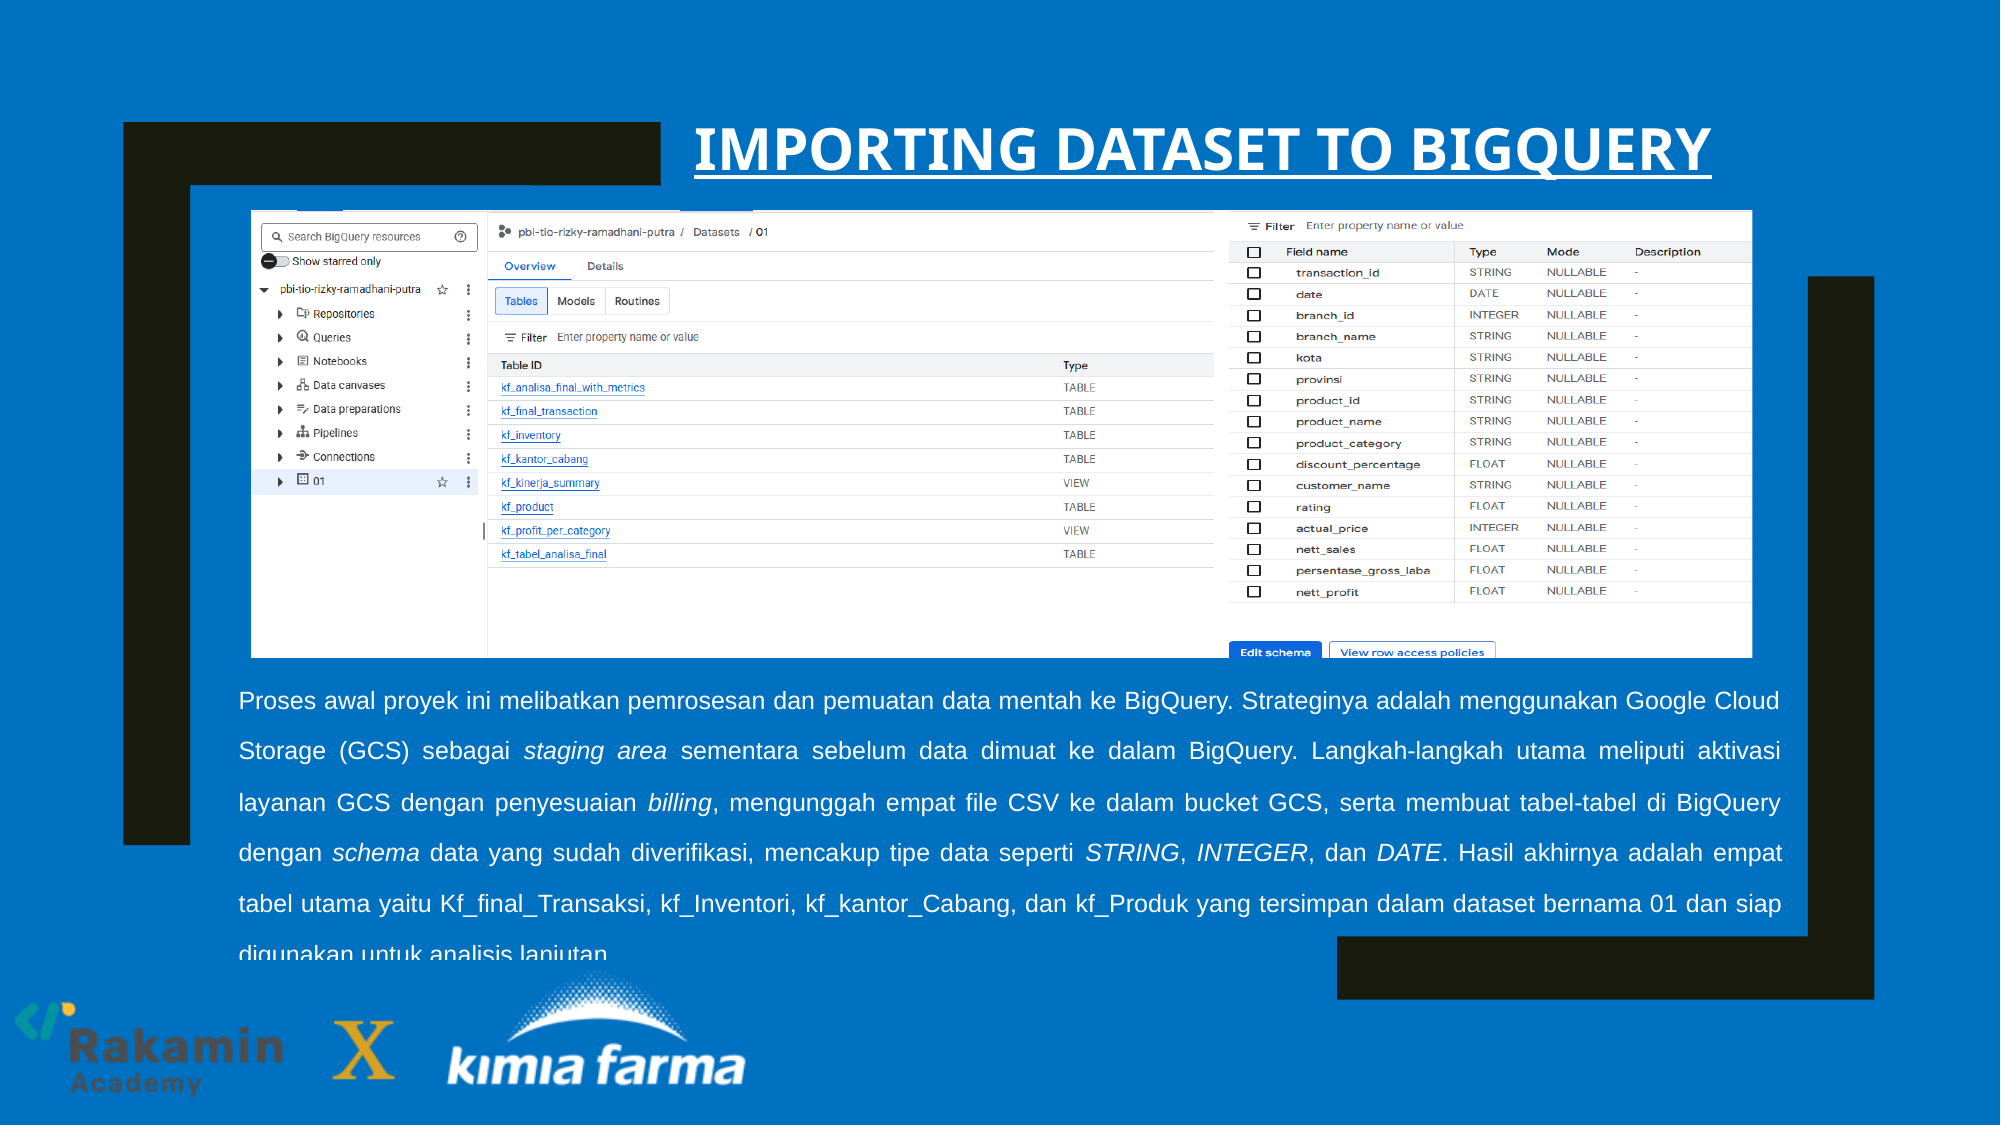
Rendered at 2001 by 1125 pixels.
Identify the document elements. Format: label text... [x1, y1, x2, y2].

title Importing Dataset to BigQuery [665, 120, 1741, 210]
subtitle Proses awal proyek ini melibatkan pemrosesan dan pemuatan data mentah ke BigQuery. Strateginya adalah menggunakan Google Cloud Storage (GCS) sebagai staging area sementara sebelum data dimuat ke dalam BigQuery. Langkah-langkah utama meliputi aktivasi layanan GCS dengan penyesuaian billing, mengunggah empat file CSV ke dalam bucket GCS, serta membuat tabel-tabel di BigQuery dengan schema data yang sudah diverifikasi, mencakup tipe data seperti STRING, INTEGER, dan DATE. Hasil akhirnya adalah empat tabel utama yaitu Kf_final_Transaksi, kf_Inventori, kf_kantor_Cabang, dan kf_Produk yang tersimpan dalam dataset bernama 01 dan siap digunakan untuk analisis lanjutan. [223, 655, 1799, 834]
picture [0, 210, 1753, 658]
picture [0, 960, 769, 1125]
